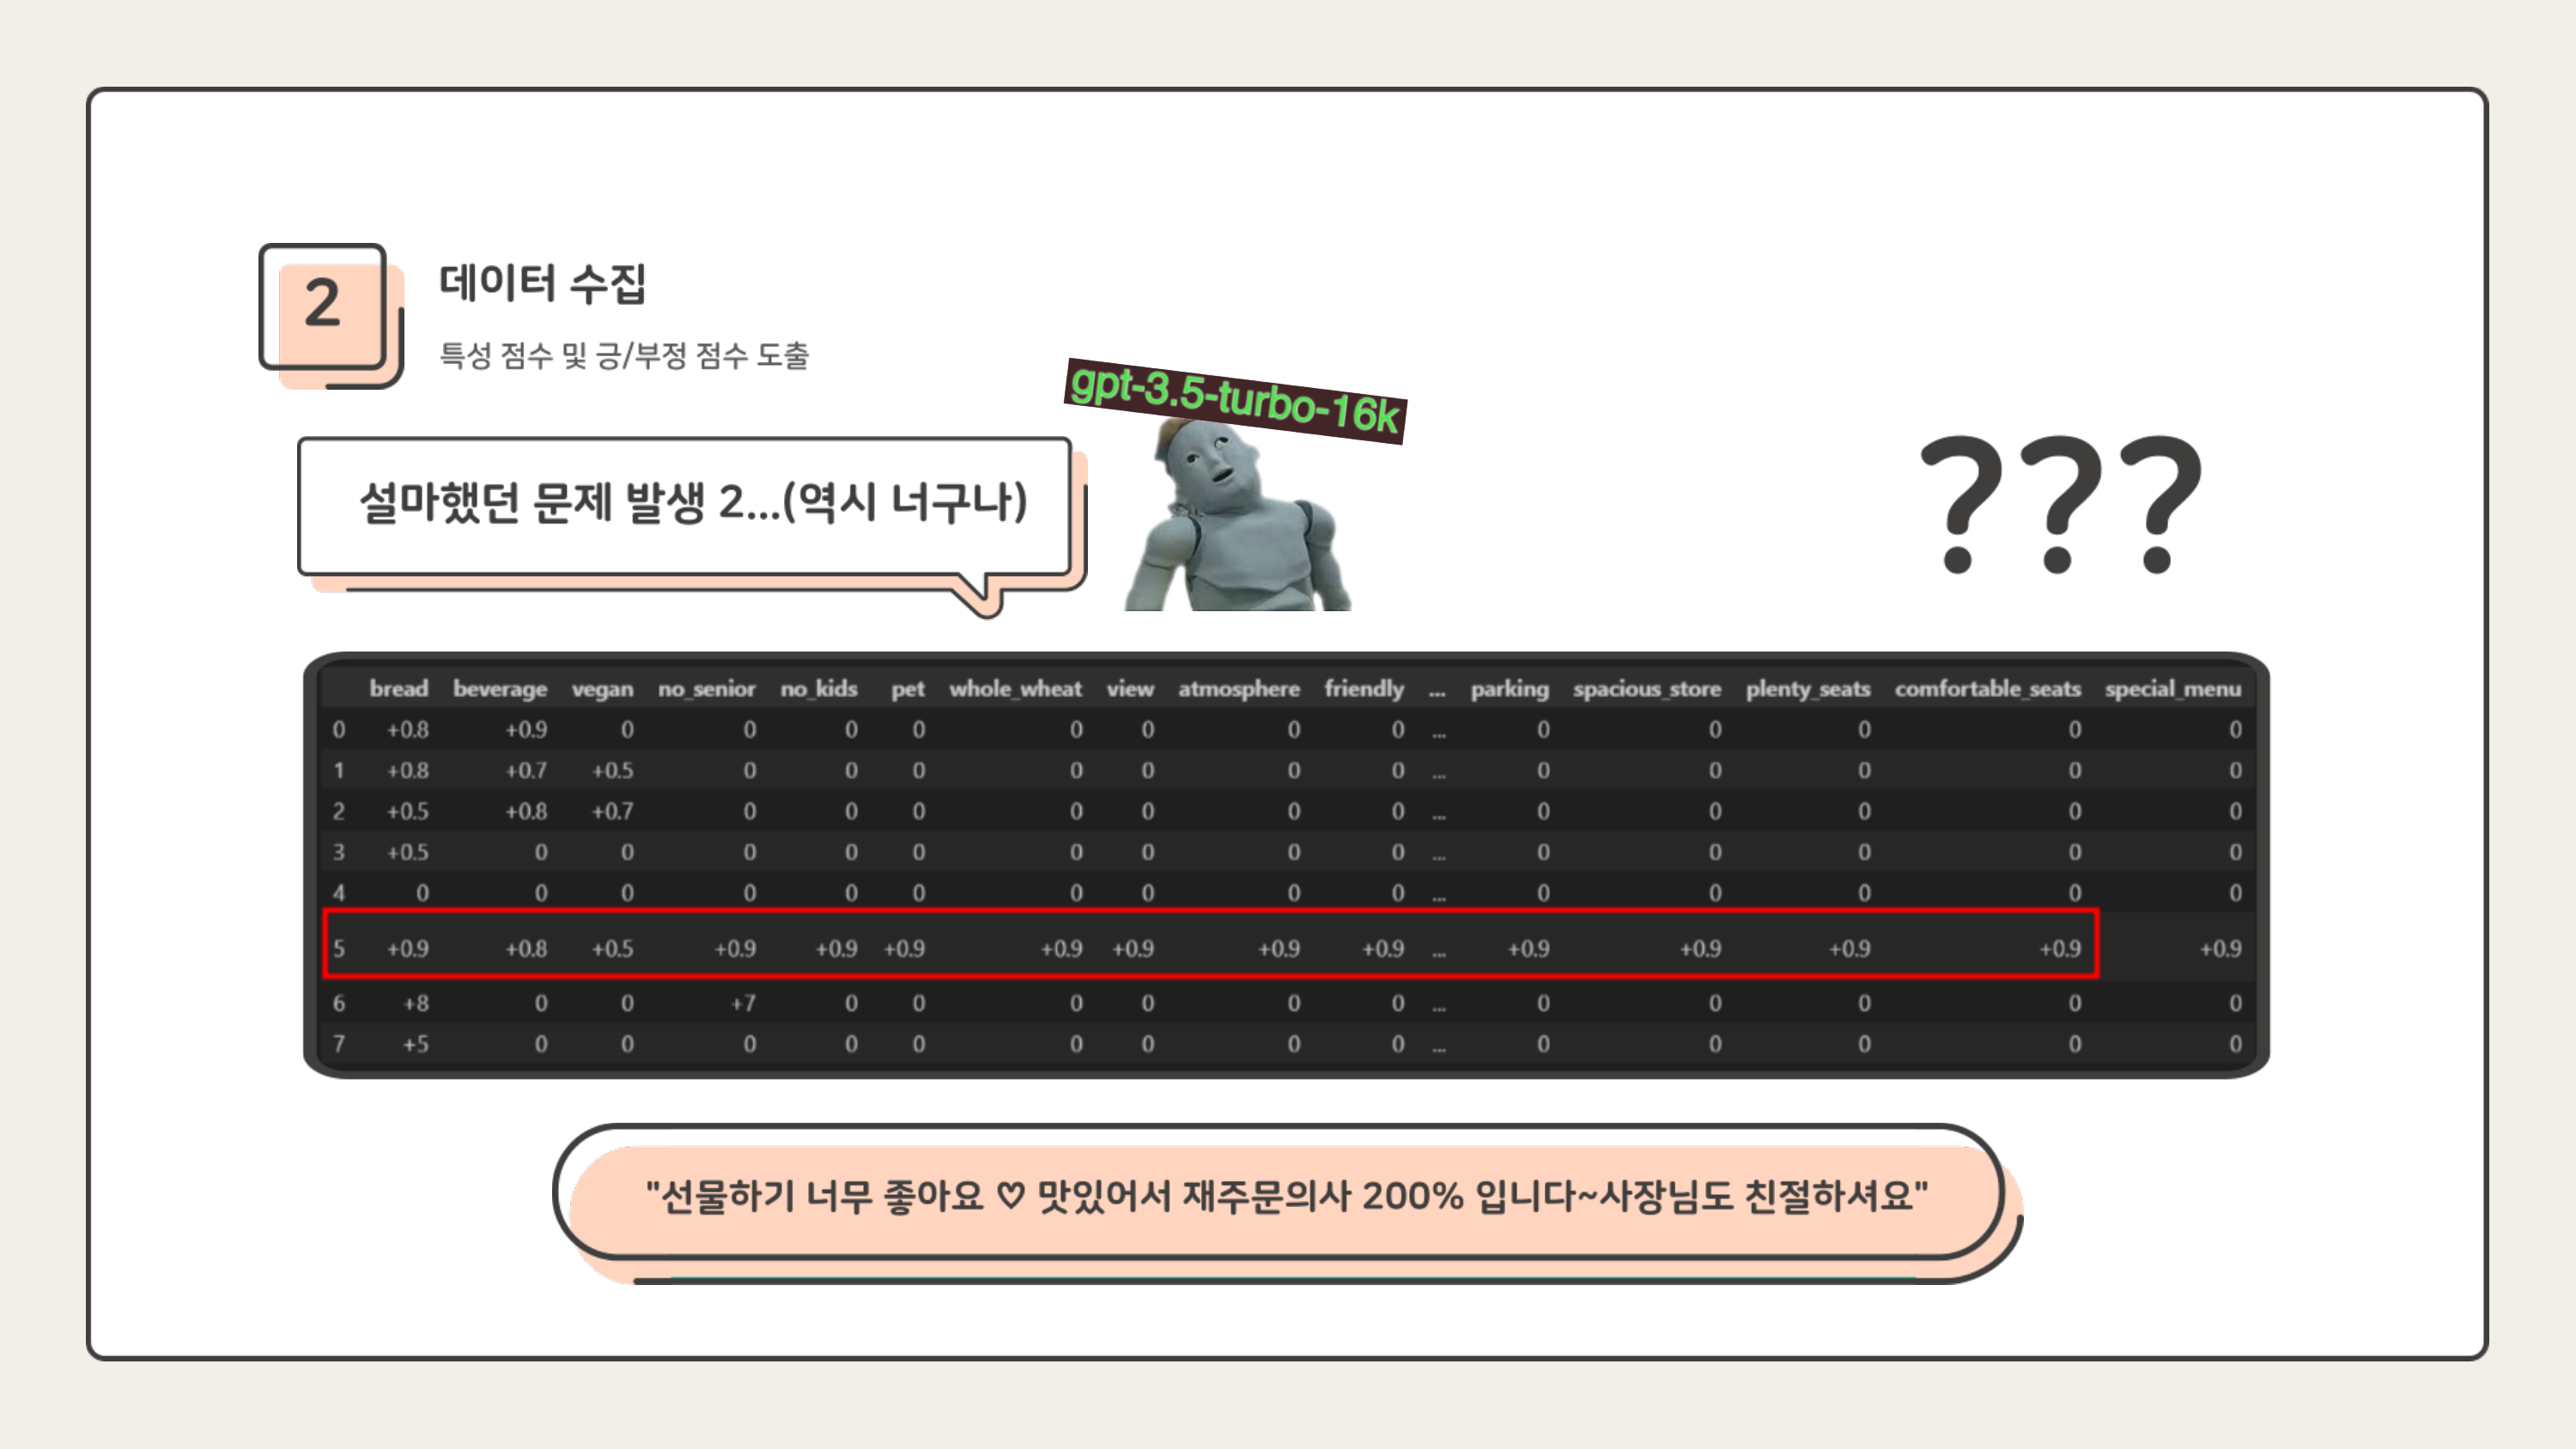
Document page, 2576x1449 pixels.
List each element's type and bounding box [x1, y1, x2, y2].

text_box [258, 242, 272, 390]
picture [276, 221, 411, 404]
text_box [1121, 432, 1384, 611]
text_box [302, 651, 2273, 1081]
text_box [86, 87, 2490, 1361]
text_box [431, 1123, 2144, 1285]
picture [1729, 288, 2450, 784]
picture [323, 455, 1085, 575]
text_box [297, 436, 1088, 621]
picture [424, 235, 838, 436]
text_box [1065, 378, 1406, 425]
